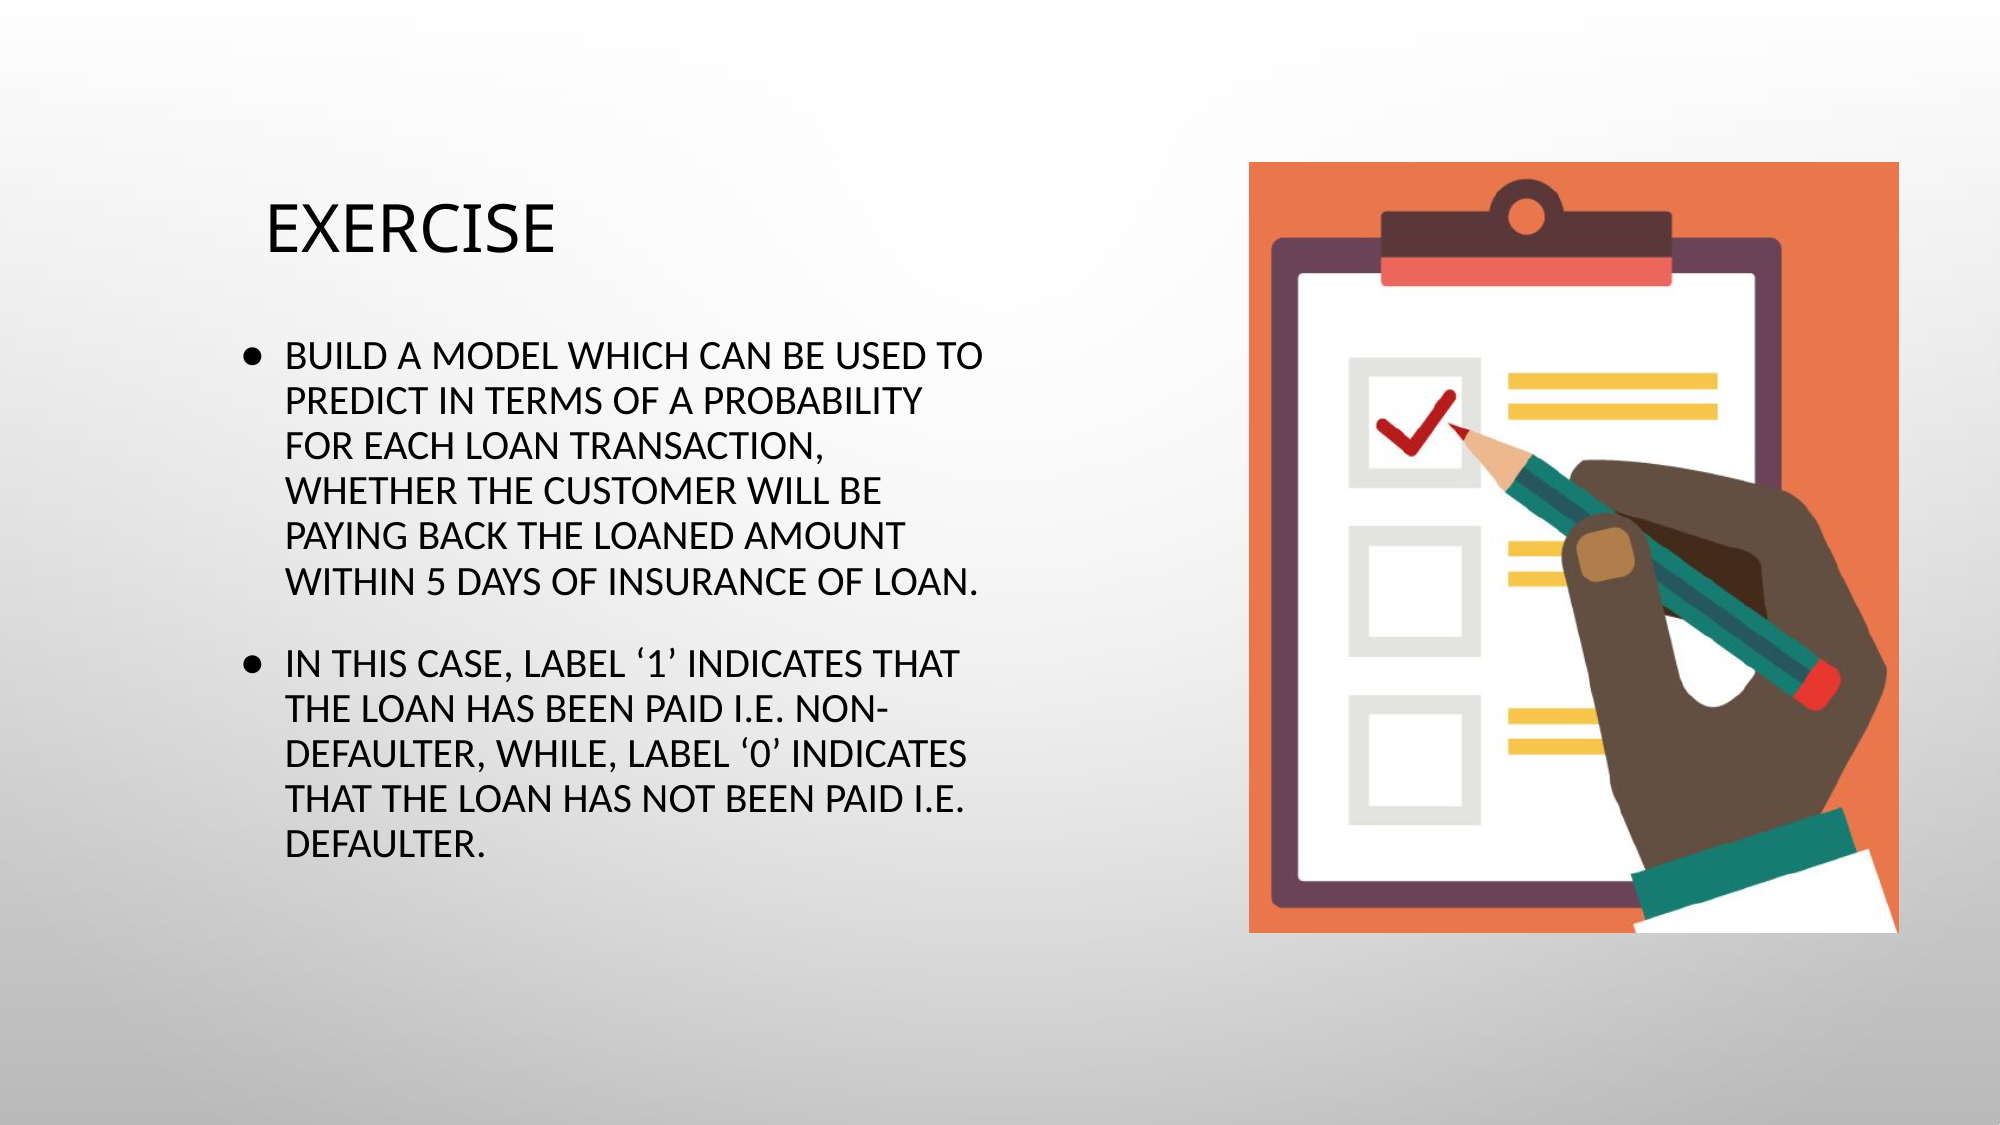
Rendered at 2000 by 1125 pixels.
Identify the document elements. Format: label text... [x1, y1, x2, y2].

title Exercise [249, 99, 1750, 275]
list Build a model which can be used to predict in terms of a probability for each loan transaction, whether the customer will be paying back the loaned amount within 5 days of insurance of loan. In this case, Label ‘1’ indicates that the loan has been paid i.e. Non- defaulter, while, Label ‘0’ indicates that the loan has not been paid i.e. defaulter. [224, 326, 1000, 933]
picture [0, 0, 2000, 1125]
